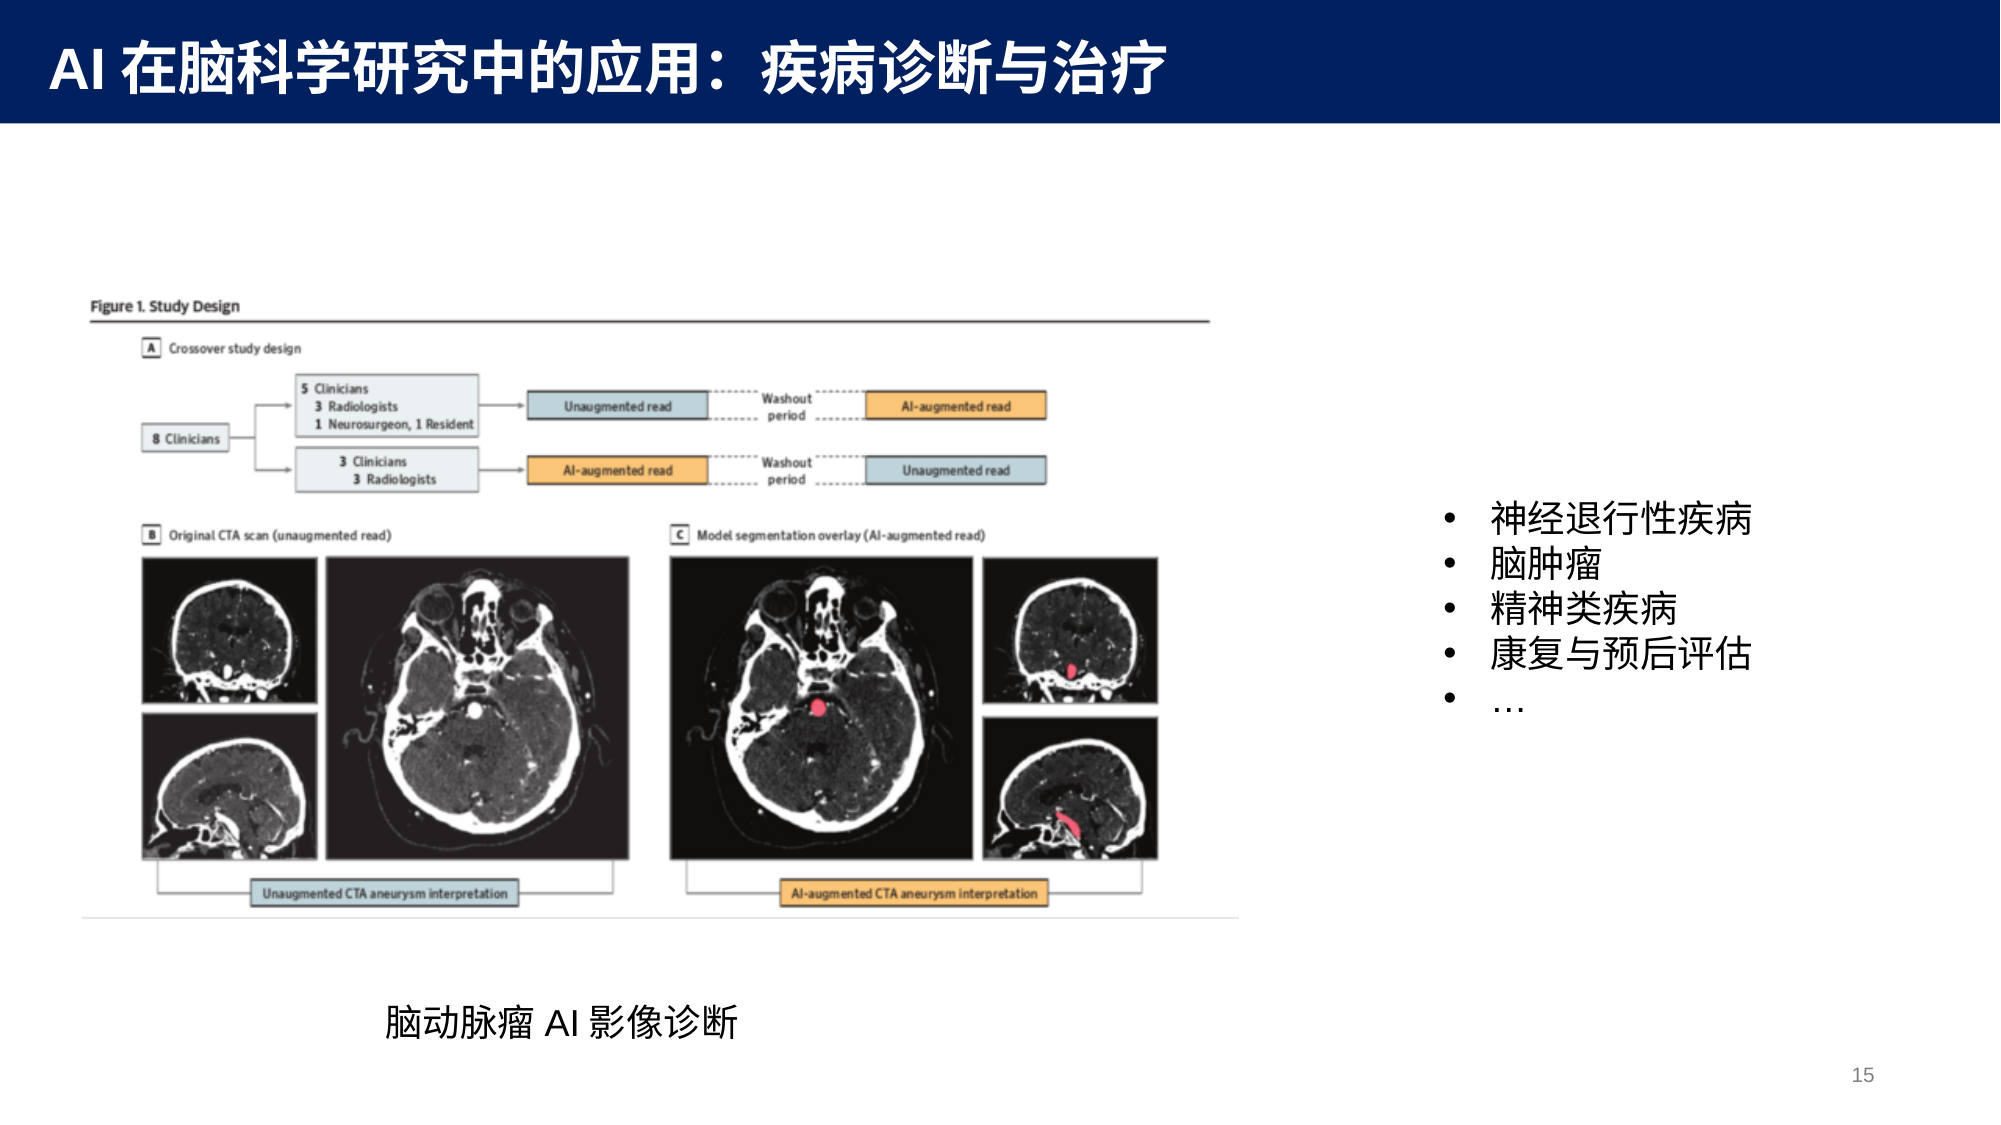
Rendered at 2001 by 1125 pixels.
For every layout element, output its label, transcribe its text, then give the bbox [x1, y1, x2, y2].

text_box 脑动脉瘤AI影像诊断 [370, 991, 754, 1052]
title AI在脑科学研究中的应用：疾病诊断与治疗 [32, 16, 1967, 109]
text_box 神经退行性疾病 脑肿瘤 精神类疾病 康复与预后评估 … [1428, 487, 1768, 728]
slide_number 15 [1452, 1056, 1890, 1092]
picture [82, 299, 1239, 919]
